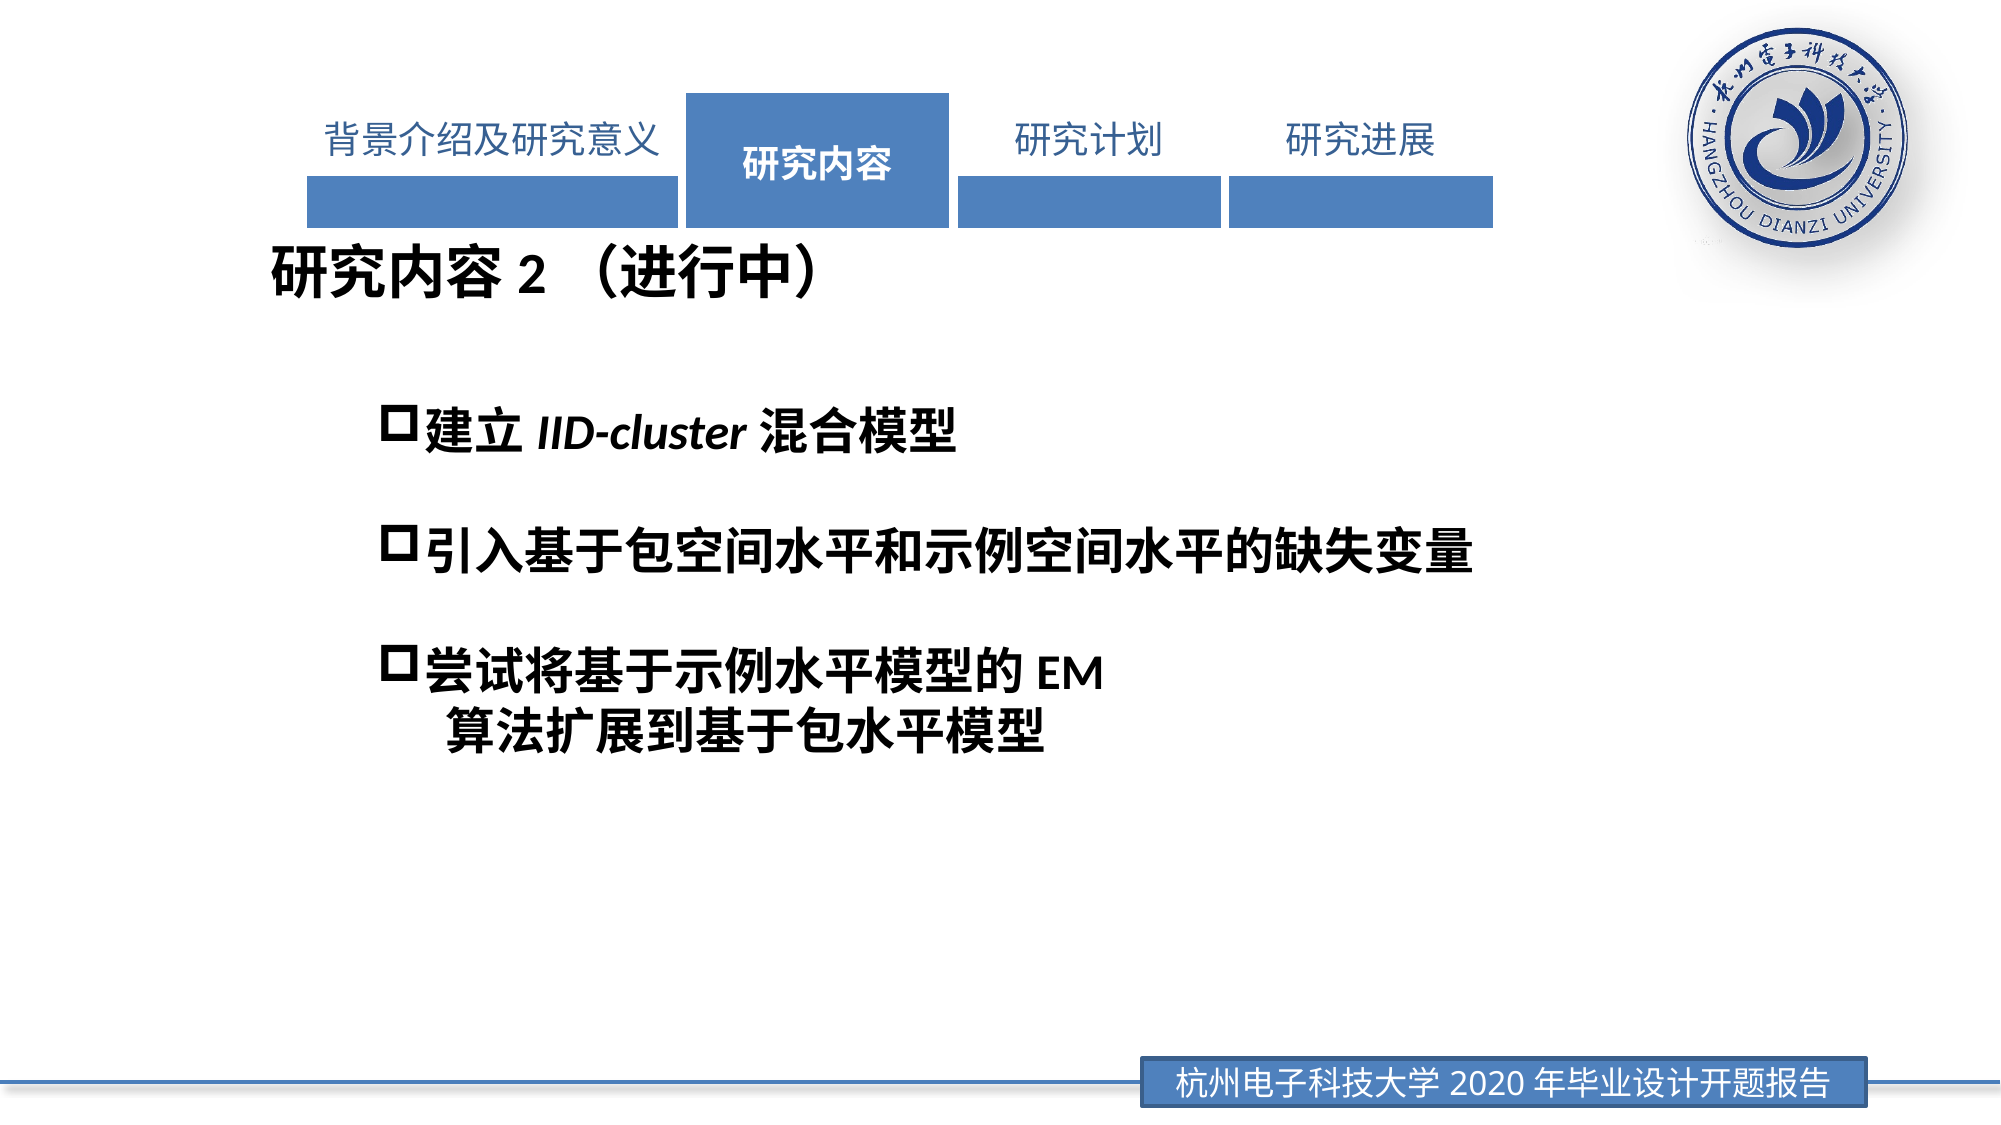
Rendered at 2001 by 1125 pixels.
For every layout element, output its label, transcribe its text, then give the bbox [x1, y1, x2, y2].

table_header 研究计划 [958, 93, 1221, 167]
table_cell [307, 176, 678, 228]
table_cell [1229, 176, 1493, 228]
table_header 研究进展 [1229, 93, 1494, 167]
text_box 研究内容2（进行中） [255, 227, 1531, 363]
text_box 建立IID-cluster混合模型 引入基于包空间水平和示例空间水平的缺失变量 尝试将基于示例水平模型的EM 算法扩展到基于包水平模型 [362, 392, 1520, 768]
table_header 研究内容 [686, 93, 949, 228]
table_cell [958, 176, 1221, 228]
picture [1679, 19, 1916, 256]
table_header 背景介绍及研究意义 [307, 93, 678, 167]
